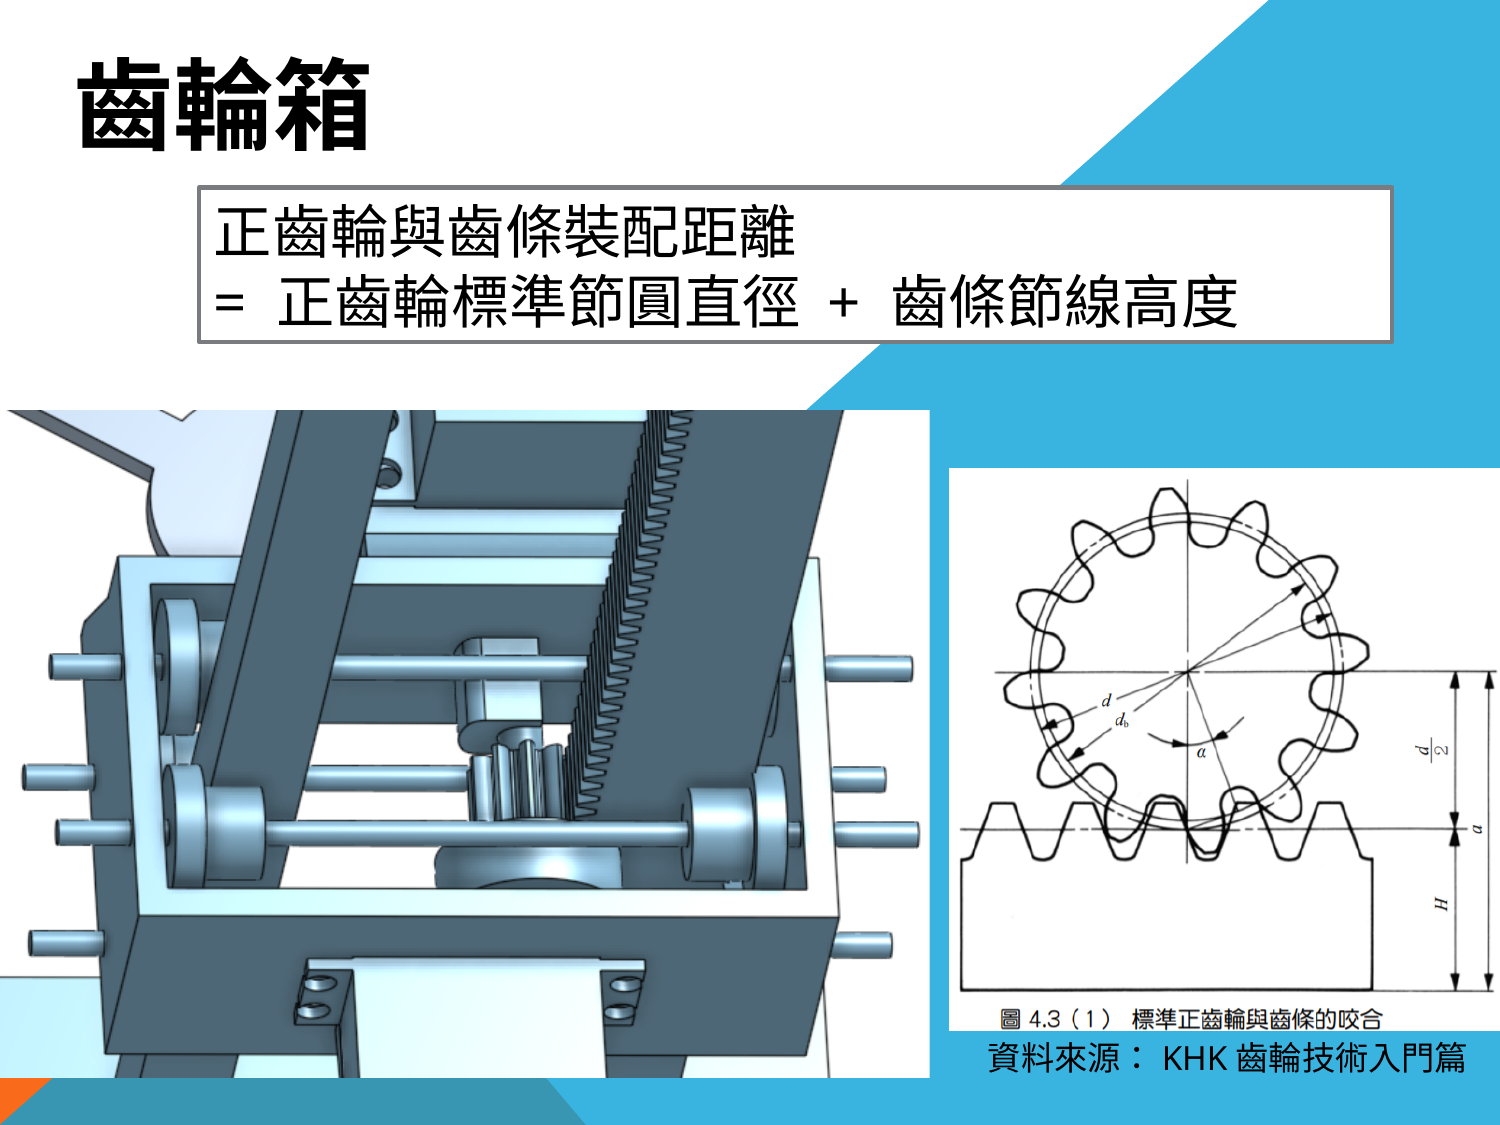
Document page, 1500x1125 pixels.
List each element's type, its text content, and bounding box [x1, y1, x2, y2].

picture [0, 409, 930, 1079]
text_box 齒輪箱 [58, 35, 774, 170]
picture [948, 468, 1500, 1031]
title 資料來源：KHK齒輪技術入門篇 [972, 1039, 1500, 1079]
text_box 正齒輪與齒條裝配距離 = 正齒輪標準節圓直徑 + 齒條節線高度 [197, 185, 1394, 344]
